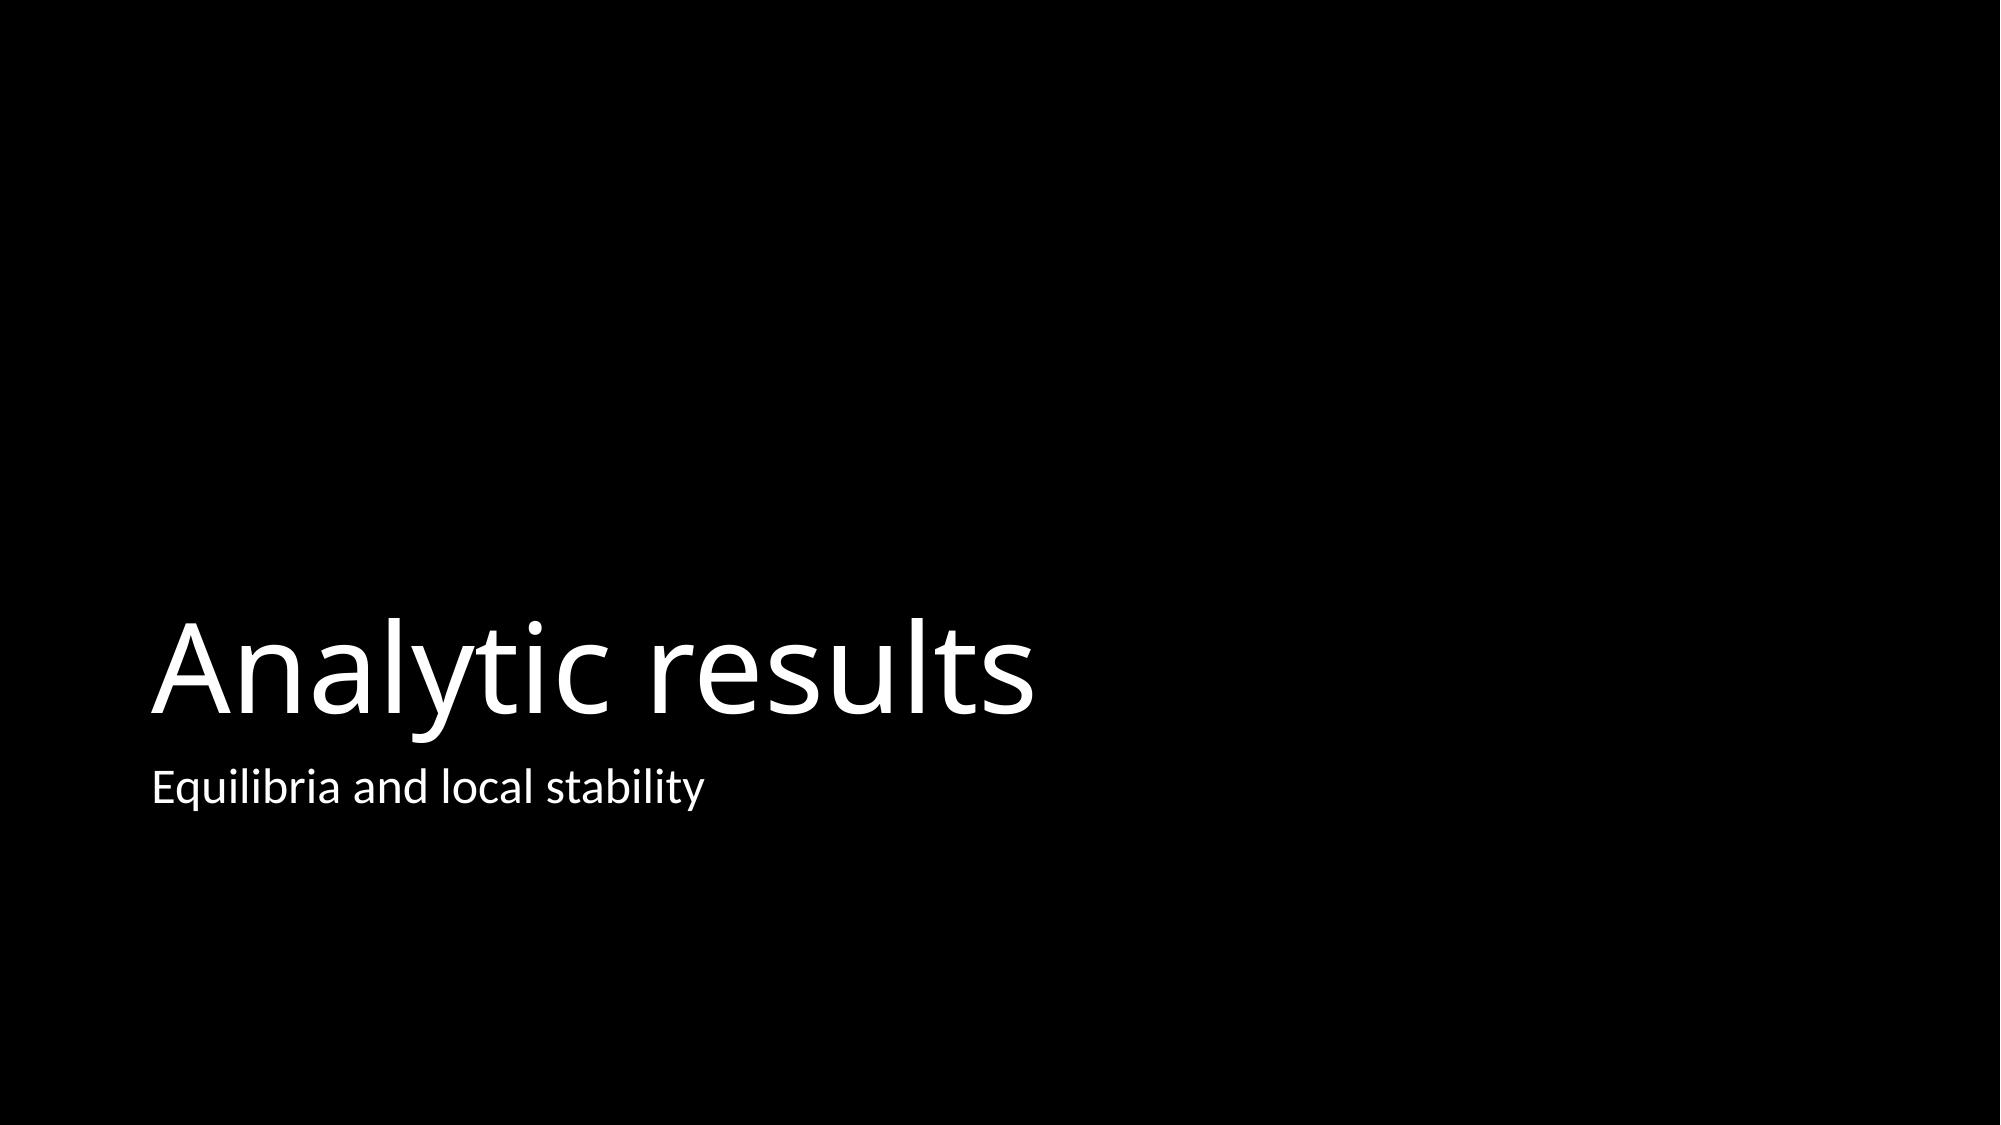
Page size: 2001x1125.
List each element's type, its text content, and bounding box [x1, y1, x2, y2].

list Equilibria and local stability [136, 752, 1862, 999]
title Analytic results [136, 280, 1862, 749]
